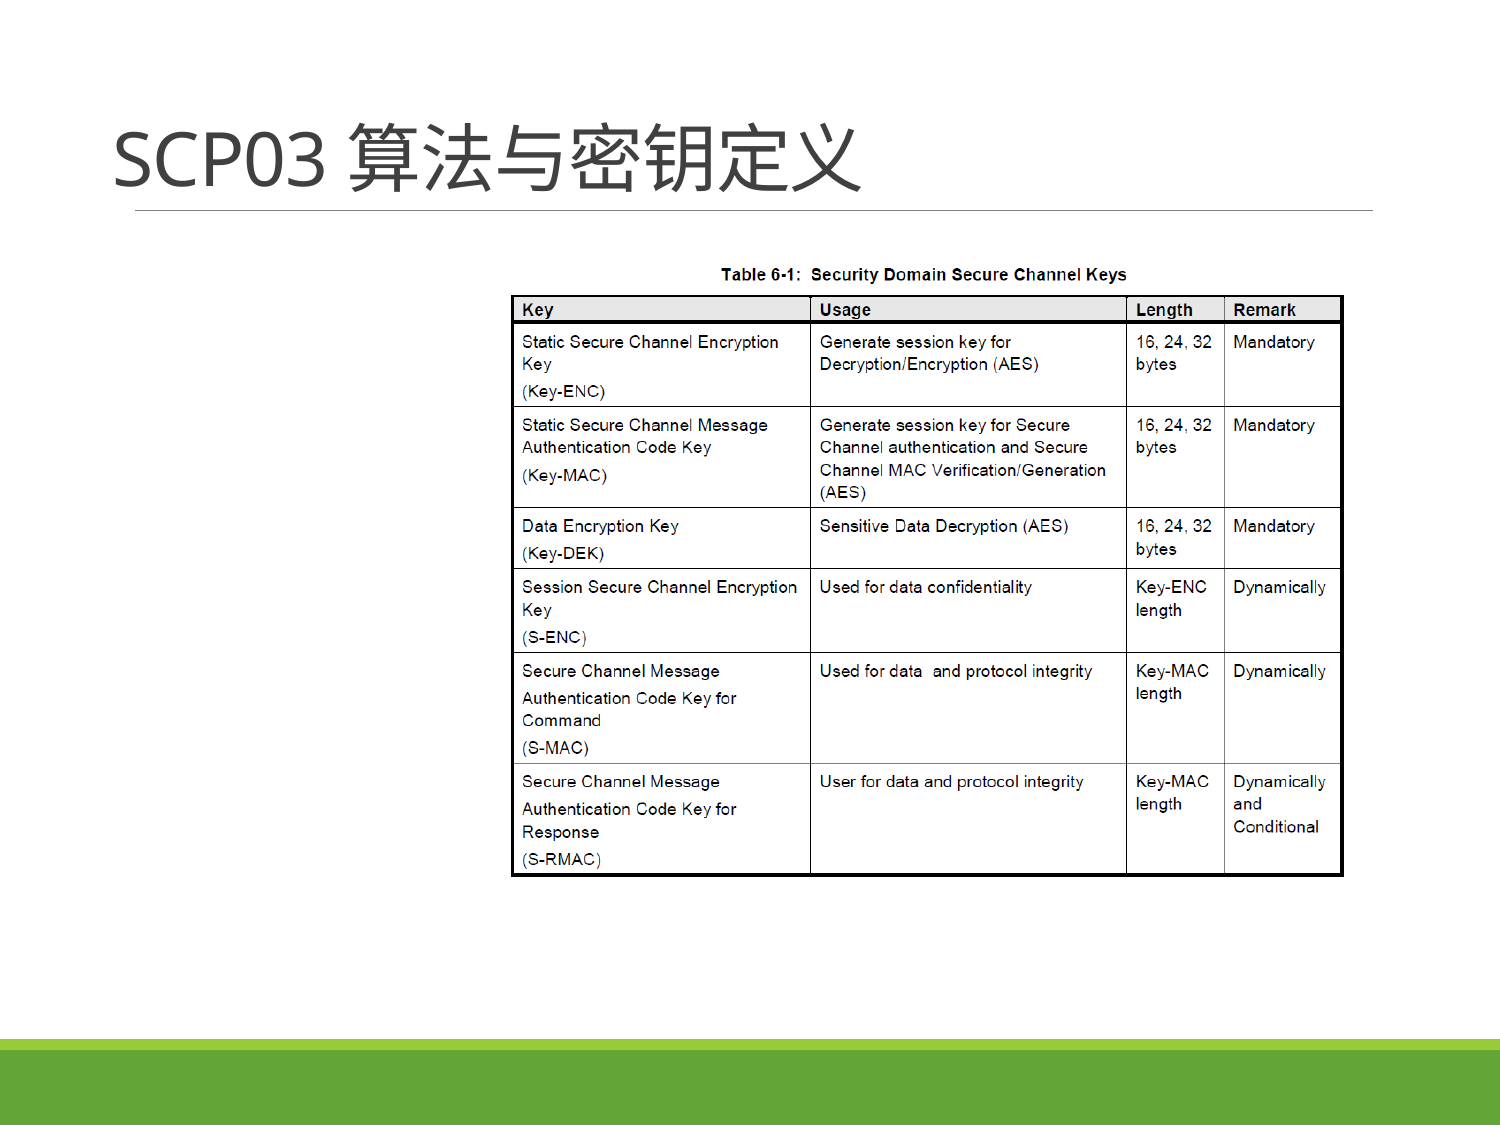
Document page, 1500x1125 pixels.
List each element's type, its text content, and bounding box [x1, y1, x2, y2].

text_box SCP03算法与密钥定义 [97, 47, 1412, 209]
picture [507, 256, 1346, 878]
title SCP03密钥 [60, 84, 441, 430]
